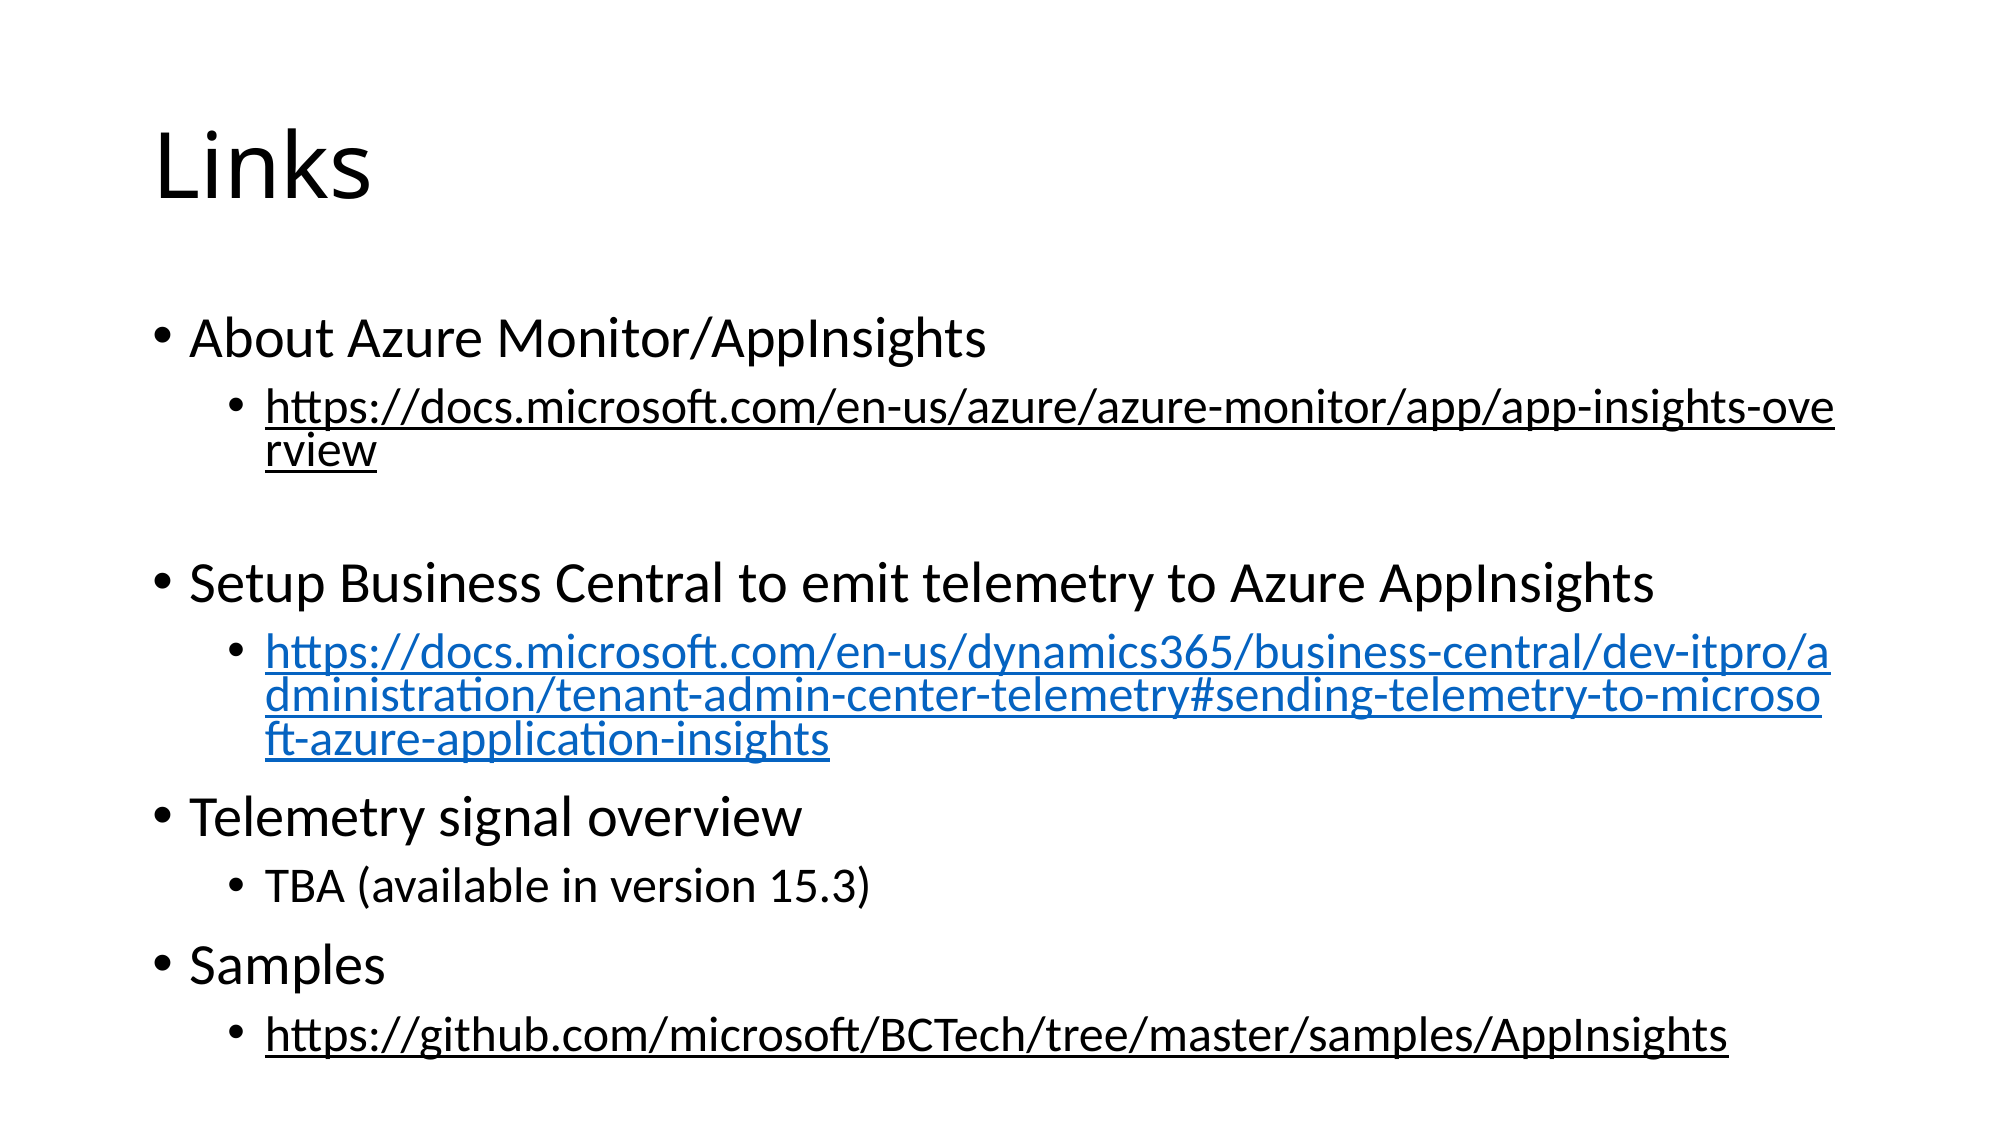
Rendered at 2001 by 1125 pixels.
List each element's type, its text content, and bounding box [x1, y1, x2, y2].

title Links [137, 59, 1863, 278]
list About Azure Monitor/AppInsights https://docs.microsoft.com/en-us/azure/azure-monitor/app/app-insights-overview Setup Business Central to emit telemetry to Azure AppInsights https://docs.microsoft.com/en-us/dynamics365/business-central/dev-itpro/administration/tenant-admin-center-telemetry#sending-telemetry-to-microsoft-azure-application-insights Telemetry signal overview TBA (available in version 15.3) Samples https://github.com/microsoft/BCTech/tree/master/samples/AppInsights [137, 299, 1863, 1014]
